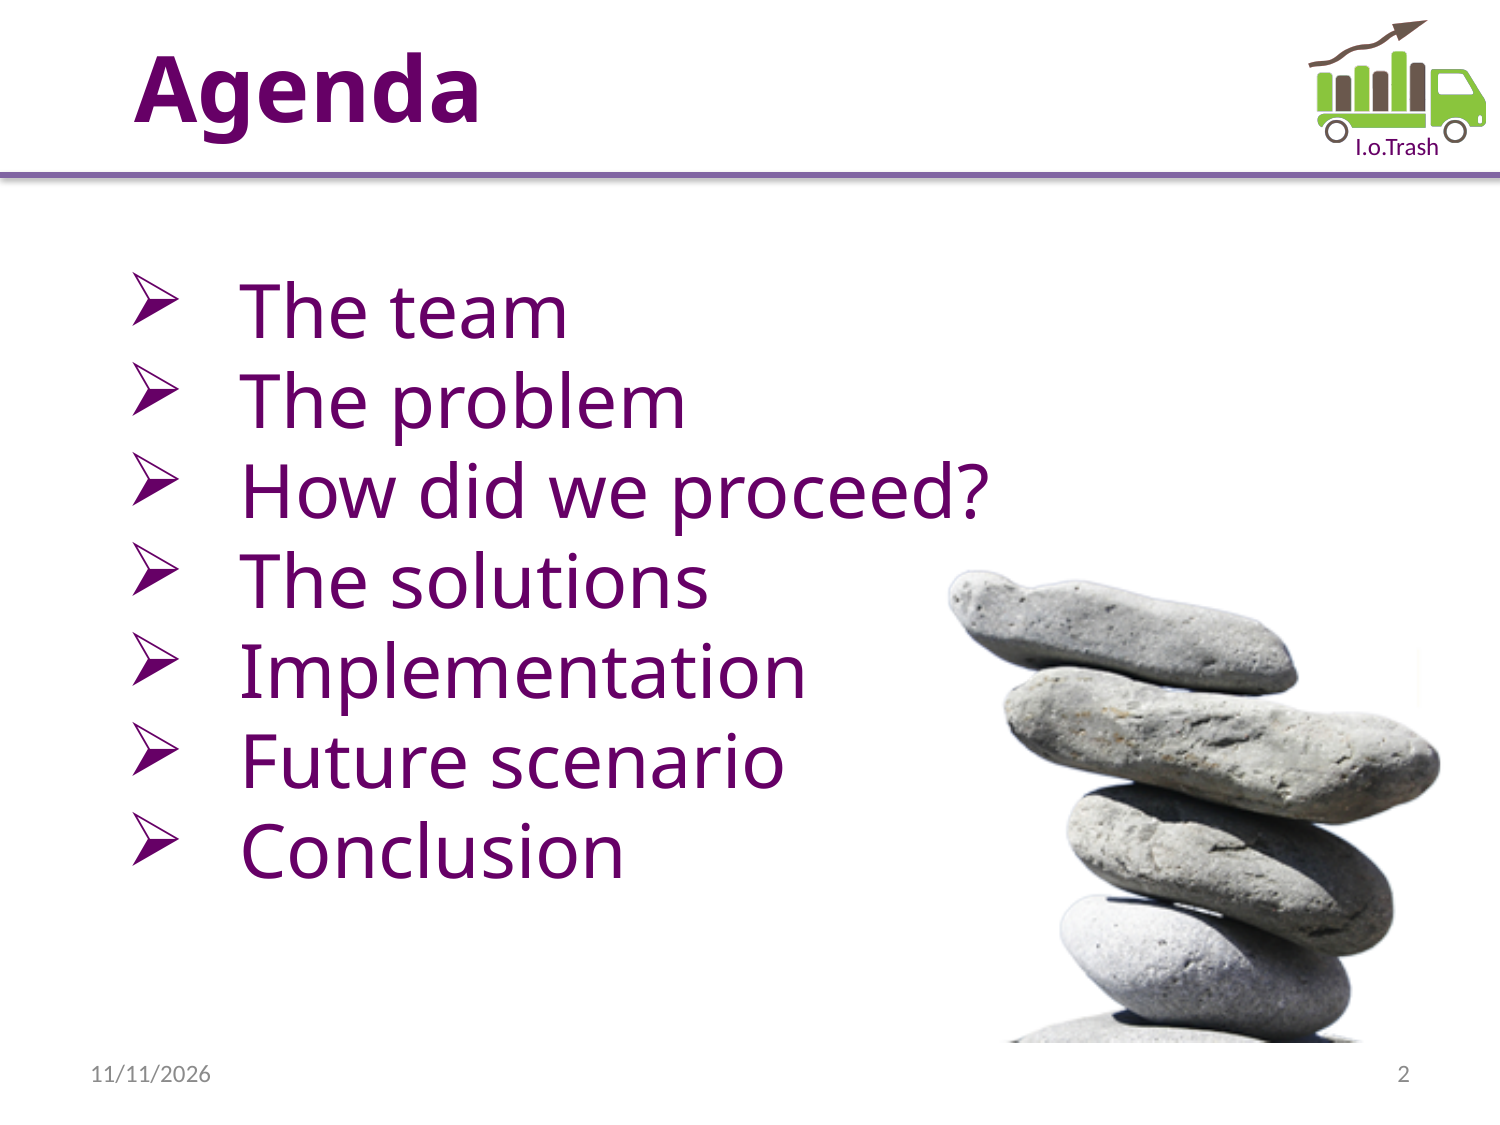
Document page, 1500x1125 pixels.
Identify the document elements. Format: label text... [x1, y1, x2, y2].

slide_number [75, 1042, 425, 1103]
text_box Agenda [119, 23, 499, 149]
picture [940, 559, 1454, 1043]
slide_number 2 [1074, 1051, 1425, 1103]
text_box The team The problem How did we proceed? The solutions Implementation Future scenario Conclusion [111, 256, 1006, 902]
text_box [1302, 13, 1500, 166]
